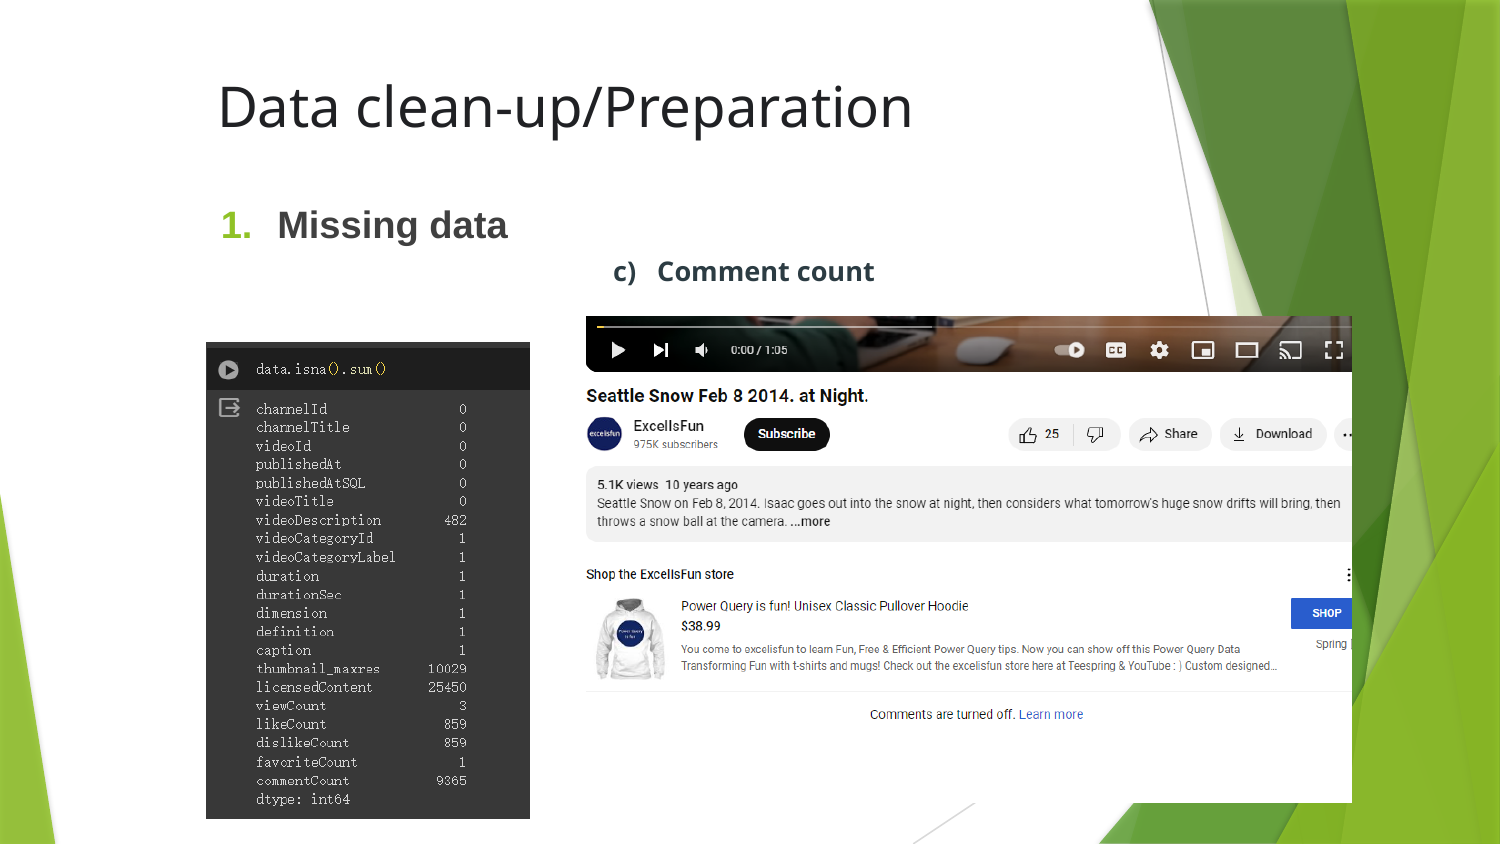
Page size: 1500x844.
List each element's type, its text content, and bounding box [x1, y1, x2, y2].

list Missing data [187, 185, 1429, 688]
picture [206, 341, 531, 819]
picture [584, 316, 1352, 803]
text_box c) Comment count [598, 239, 1098, 315]
title Data clean-up/Preparation [187, 46, 1429, 166]
